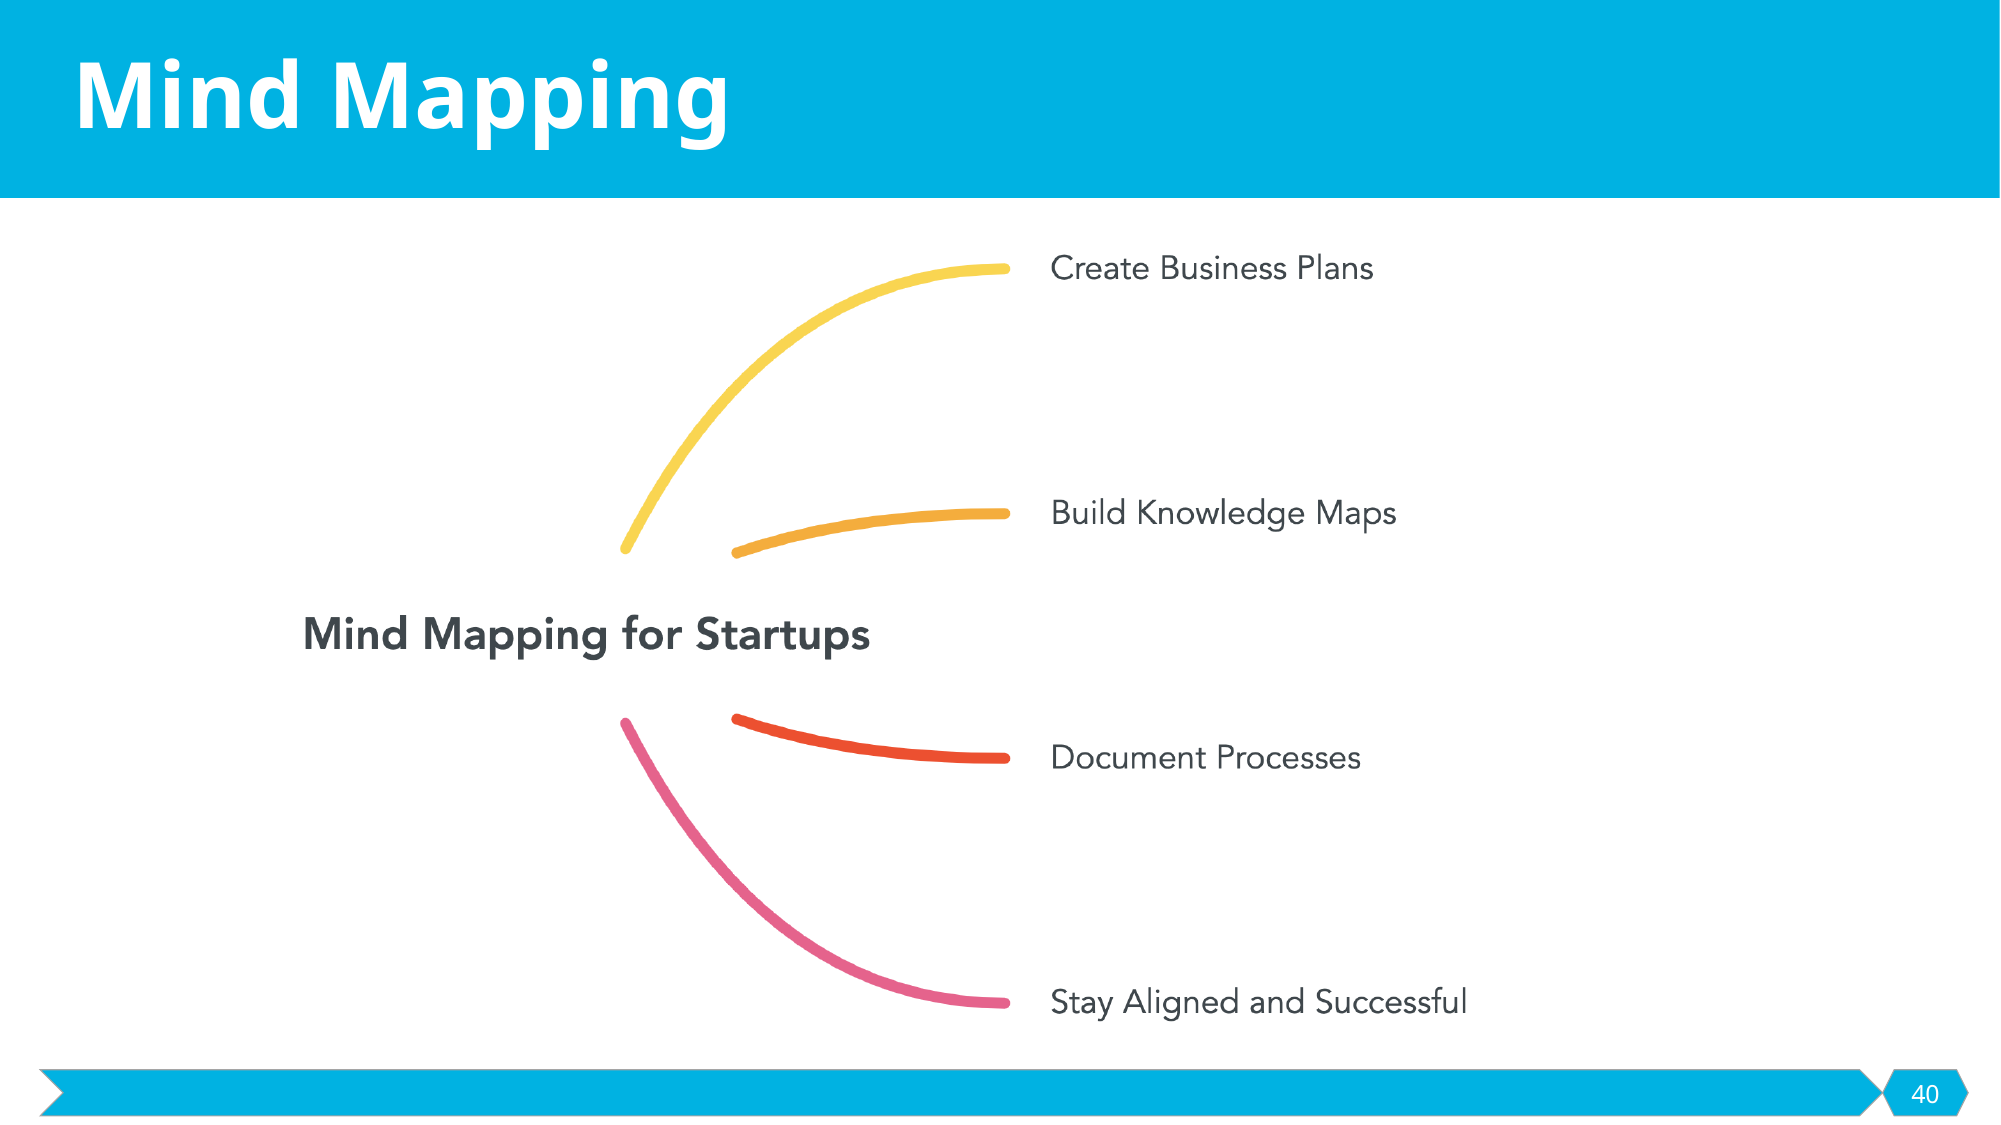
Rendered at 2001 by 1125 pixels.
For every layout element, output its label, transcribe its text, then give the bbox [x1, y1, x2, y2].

title Mind Mapping [56, 0, 1969, 199]
slide_number 40 [1882, 1065, 1969, 1125]
picture [264, 199, 1571, 1065]
